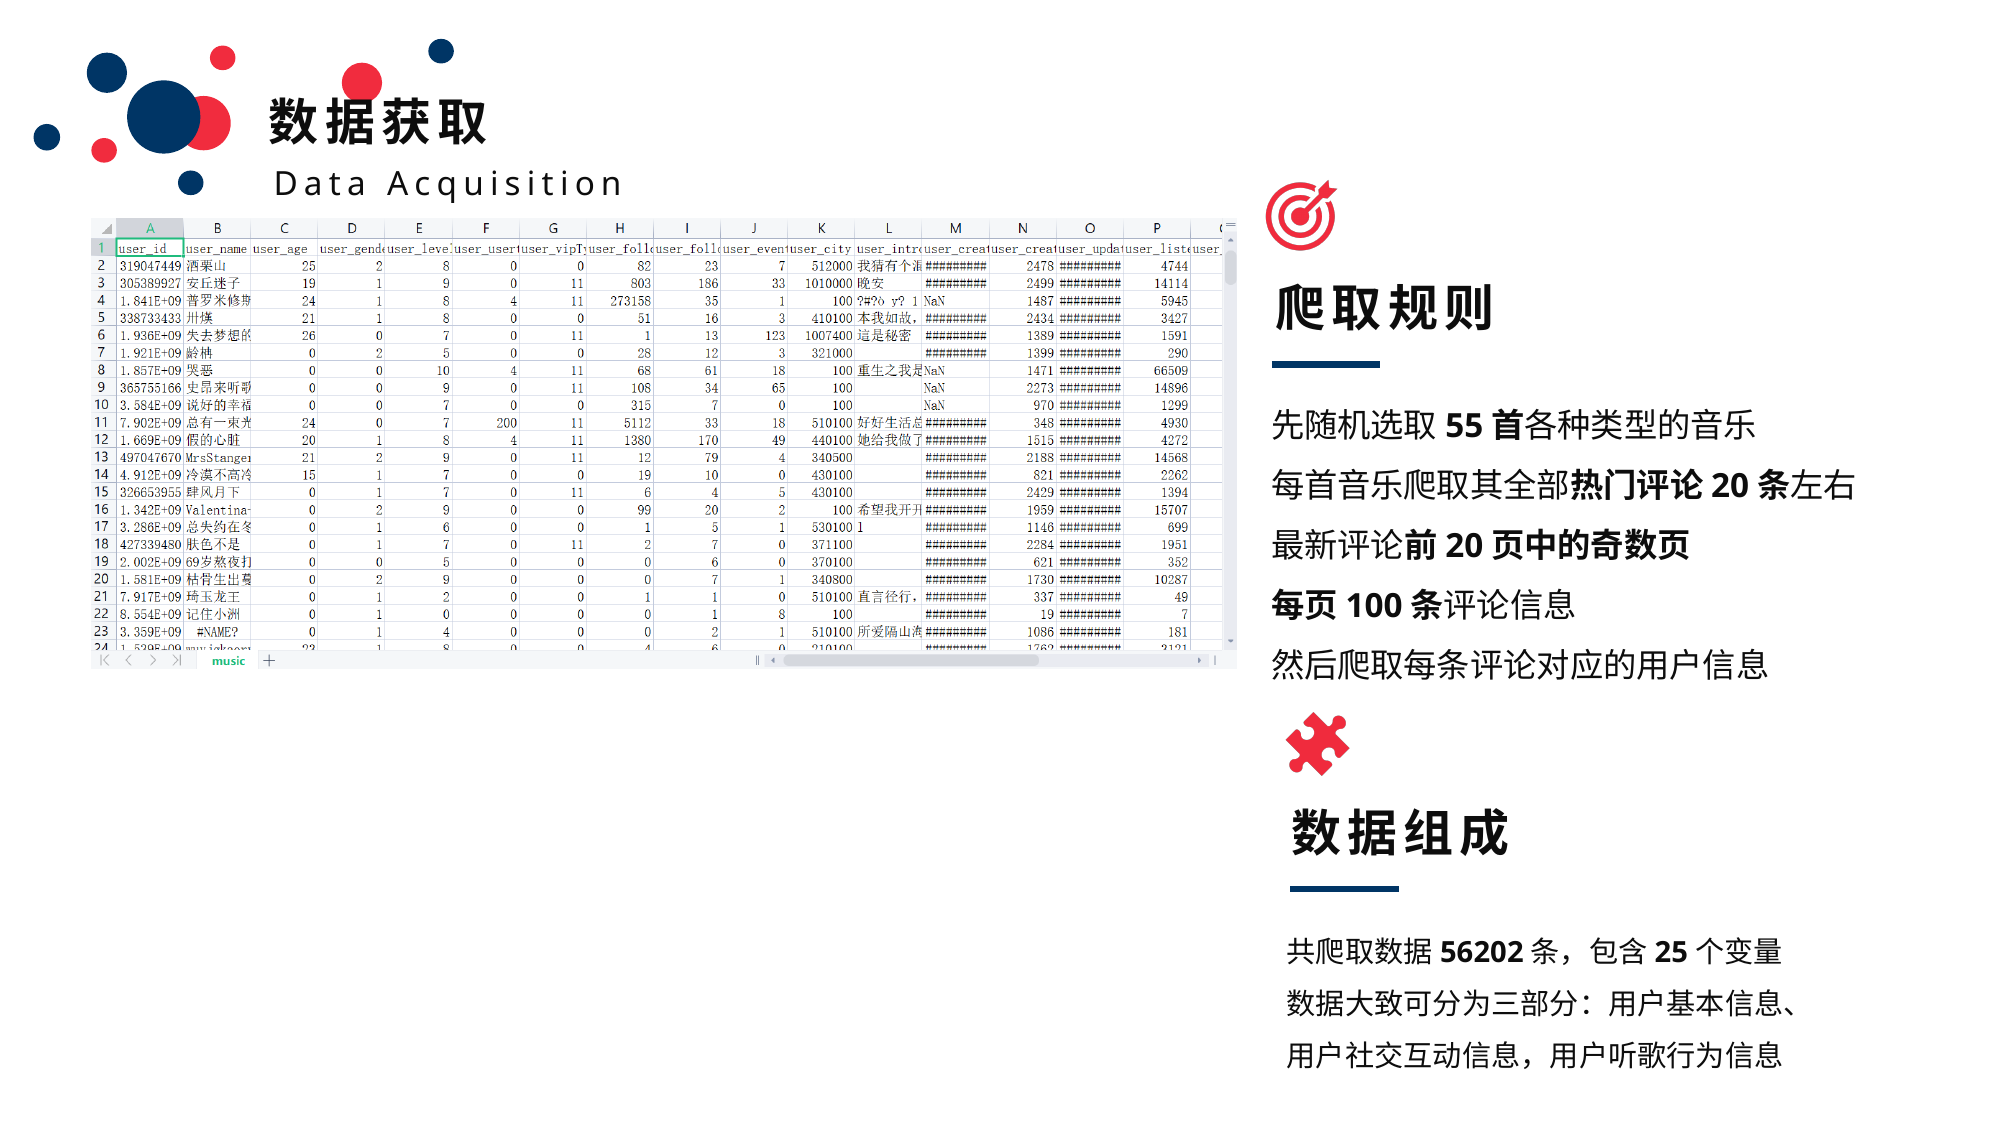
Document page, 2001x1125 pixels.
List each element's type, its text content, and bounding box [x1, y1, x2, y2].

picture [1258, 171, 1345, 258]
text_box Data Acquisition [258, 155, 638, 210]
text_box [32, 122, 62, 152]
text_box [340, 61, 384, 82]
text_box 先随机选取55首各种类型的音乐 每首音乐爬取其全部热门评论20条左右 最新评论前20页中的奇数页 每页100条评论信息 然后爬取每条评论对应的用户信息 [1256, 377, 2000, 692]
text_box [176, 169, 205, 197]
picture [91, 218, 1237, 669]
text_box 爬取规则 [1260, 269, 1510, 345]
text_box 共爬取数据56202条，包含25个变量 数据大致可分为三部分：用户基本信息、 用户社交互动信息，用户听歌行为信息 [1271, 907, 1927, 1081]
picture [1279, 707, 1356, 784]
text_box [427, 37, 455, 65]
text_box [188, 94, 232, 152]
text_box [90, 136, 118, 164]
text_box [126, 79, 202, 155]
text_box 数据组成 [1276, 793, 1525, 869]
text_box 数据获取 [254, 82, 503, 158]
text_box [208, 44, 237, 72]
text_box [85, 51, 129, 94]
